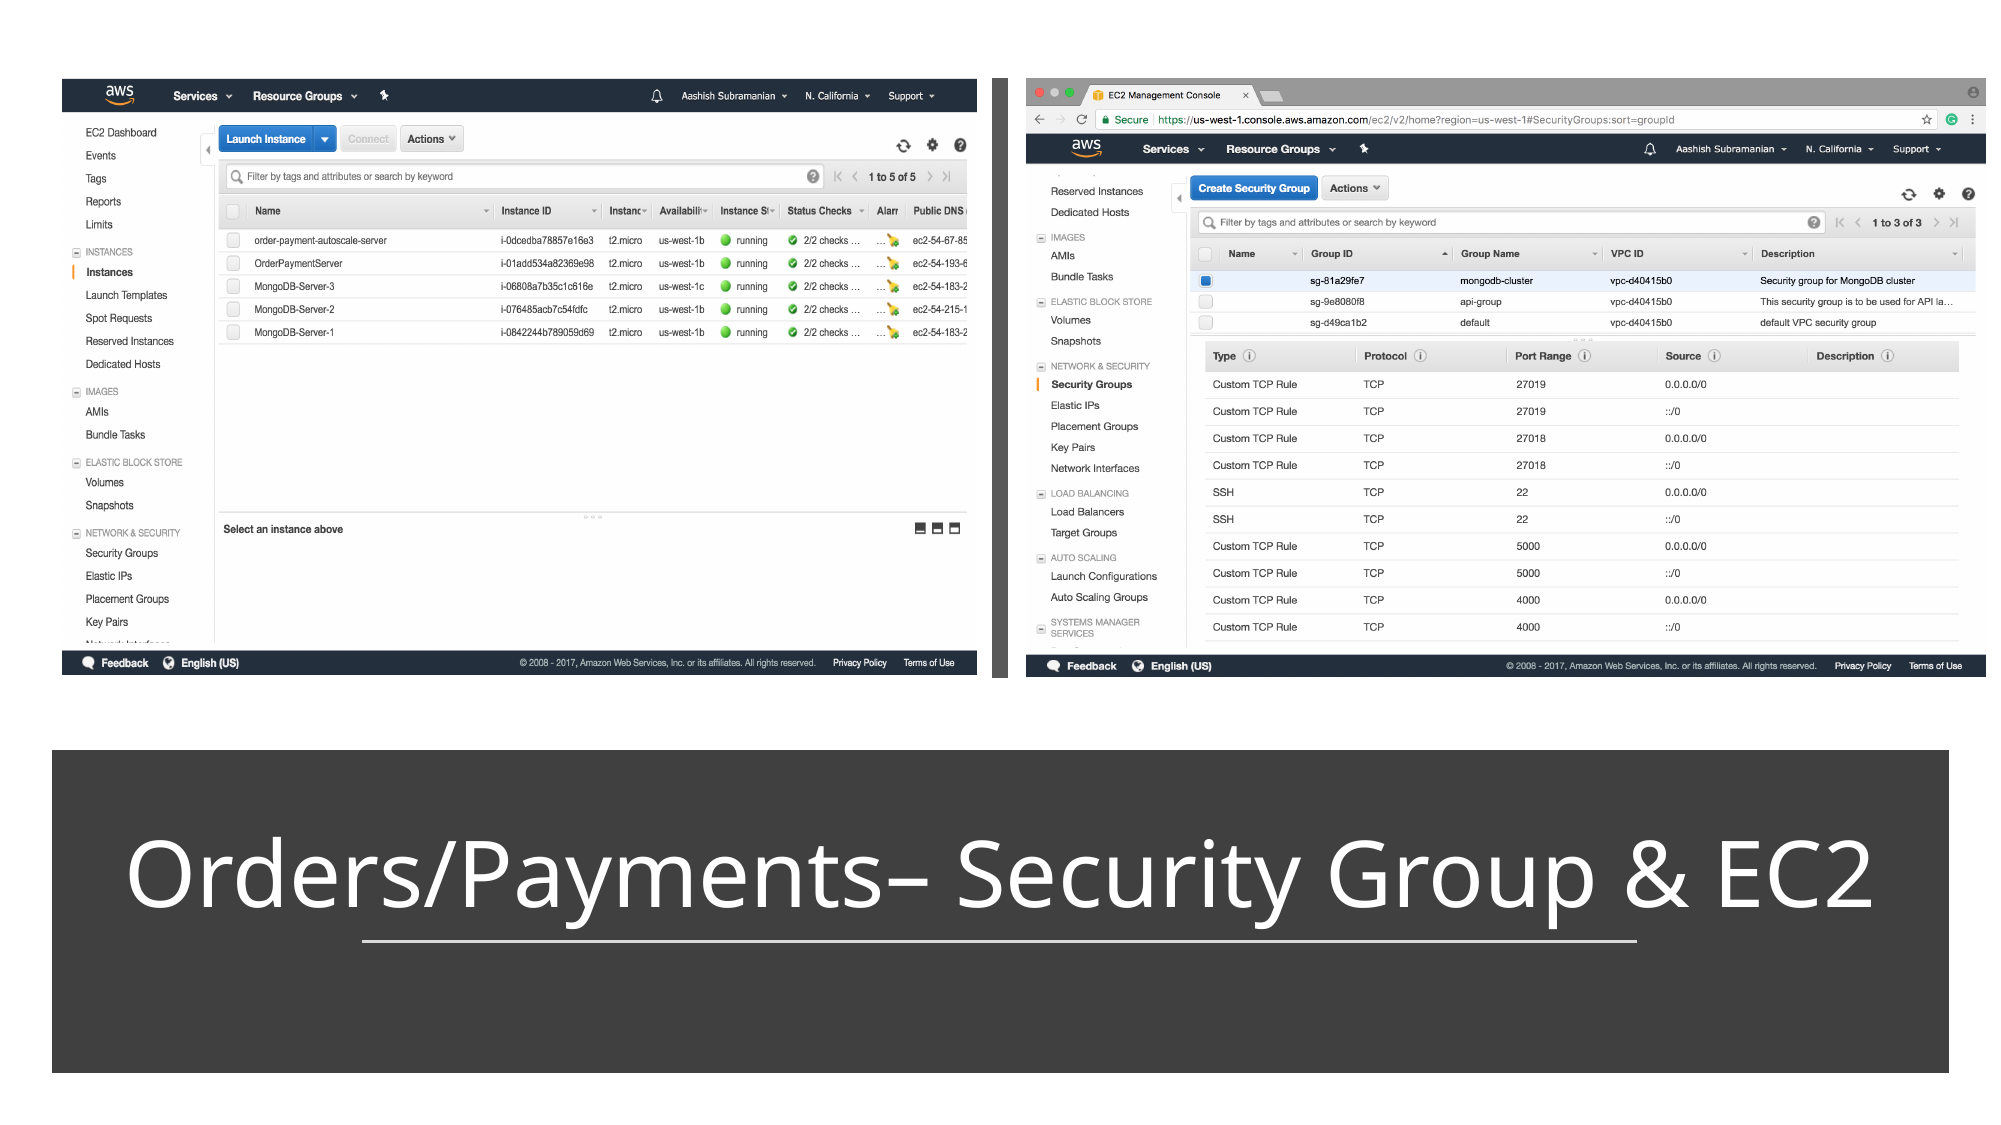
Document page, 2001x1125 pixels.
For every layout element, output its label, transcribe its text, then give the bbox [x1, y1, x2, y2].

picture [1026, 78, 1986, 677]
text_box Orders/Payments– Security Group & EC2 [86, 780, 1914, 933]
picture [61, 78, 977, 675]
text_box [61, 759, 1939, 1064]
